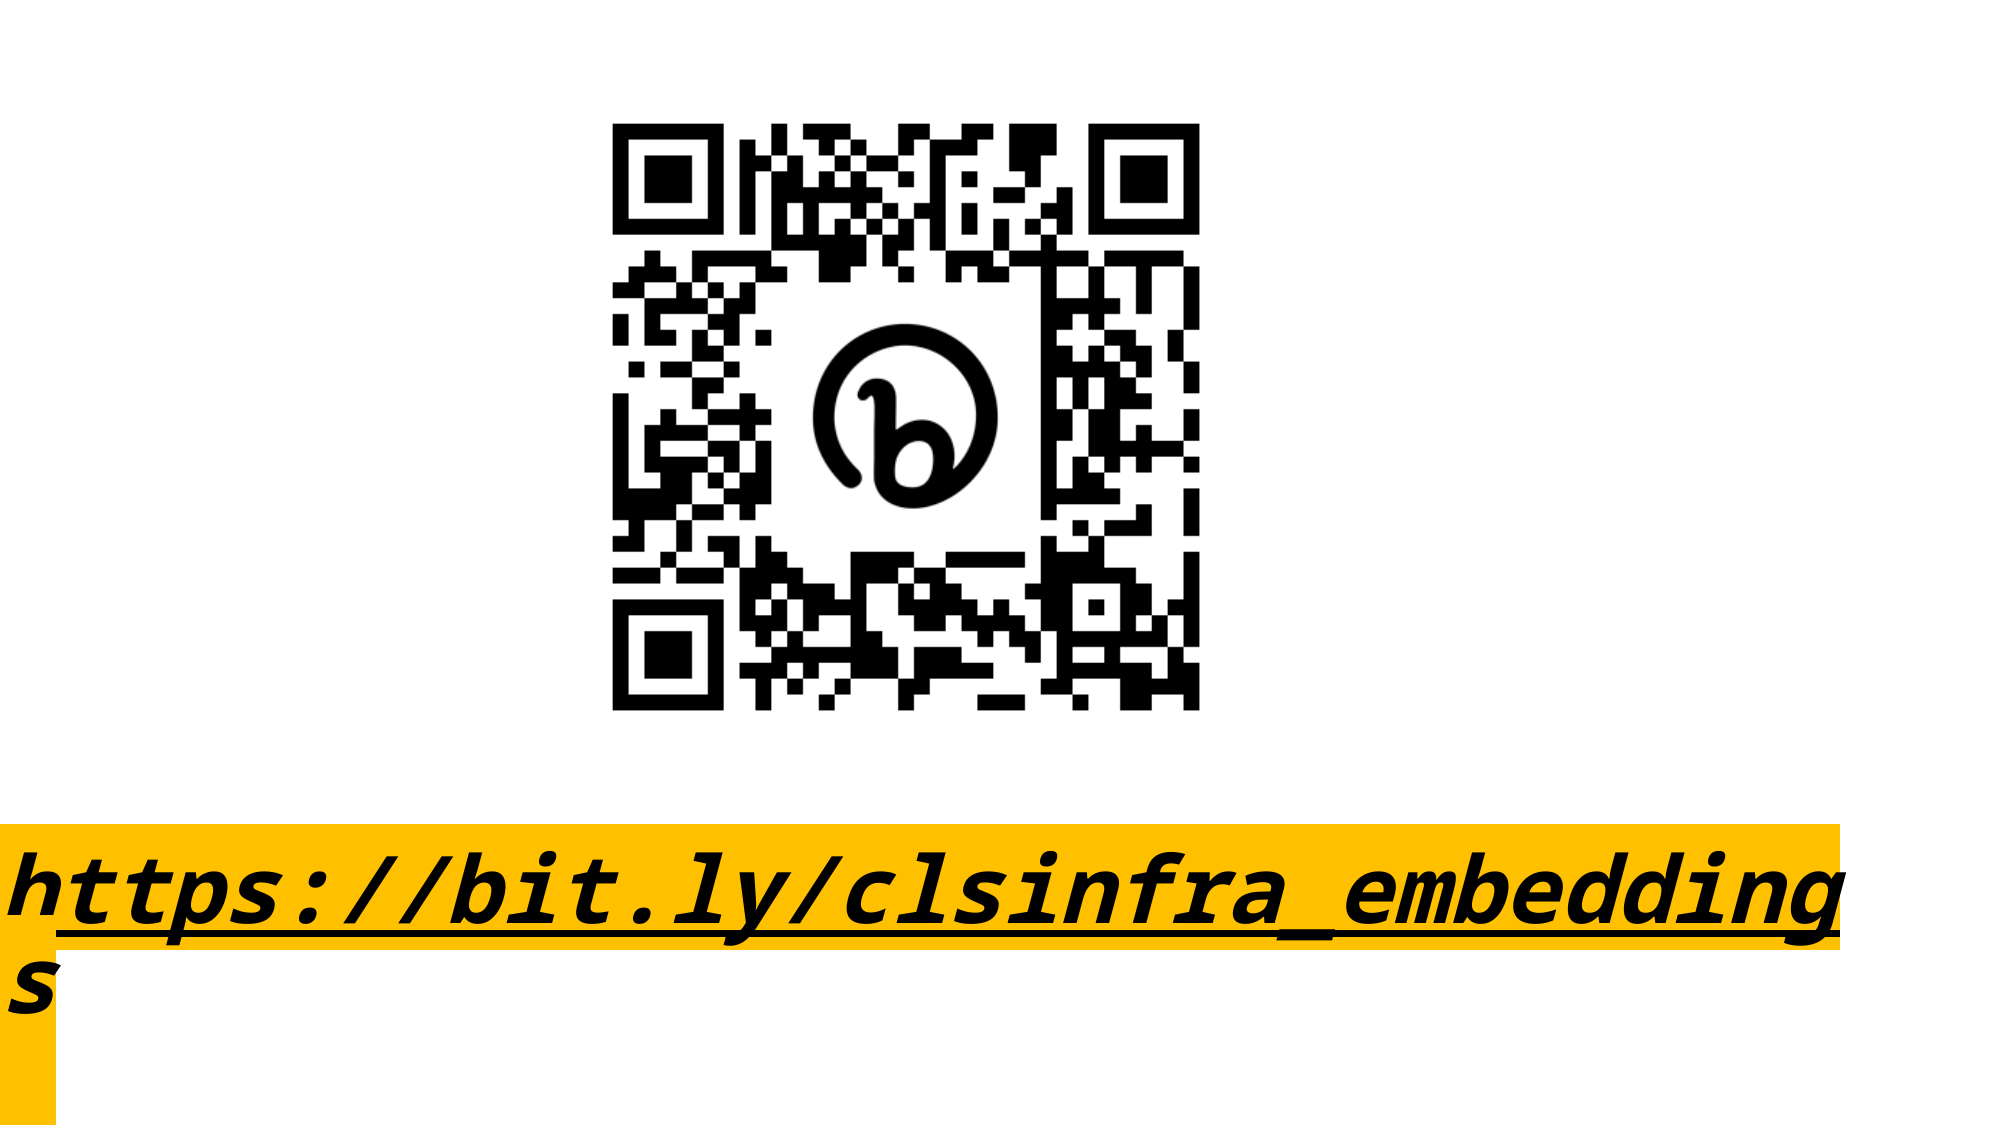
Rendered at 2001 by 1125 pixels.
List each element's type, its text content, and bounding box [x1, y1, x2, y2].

title https://bit.ly/clsinfra_embeddings [0, 753, 1887, 1125]
picture [537, 49, 1276, 787]
